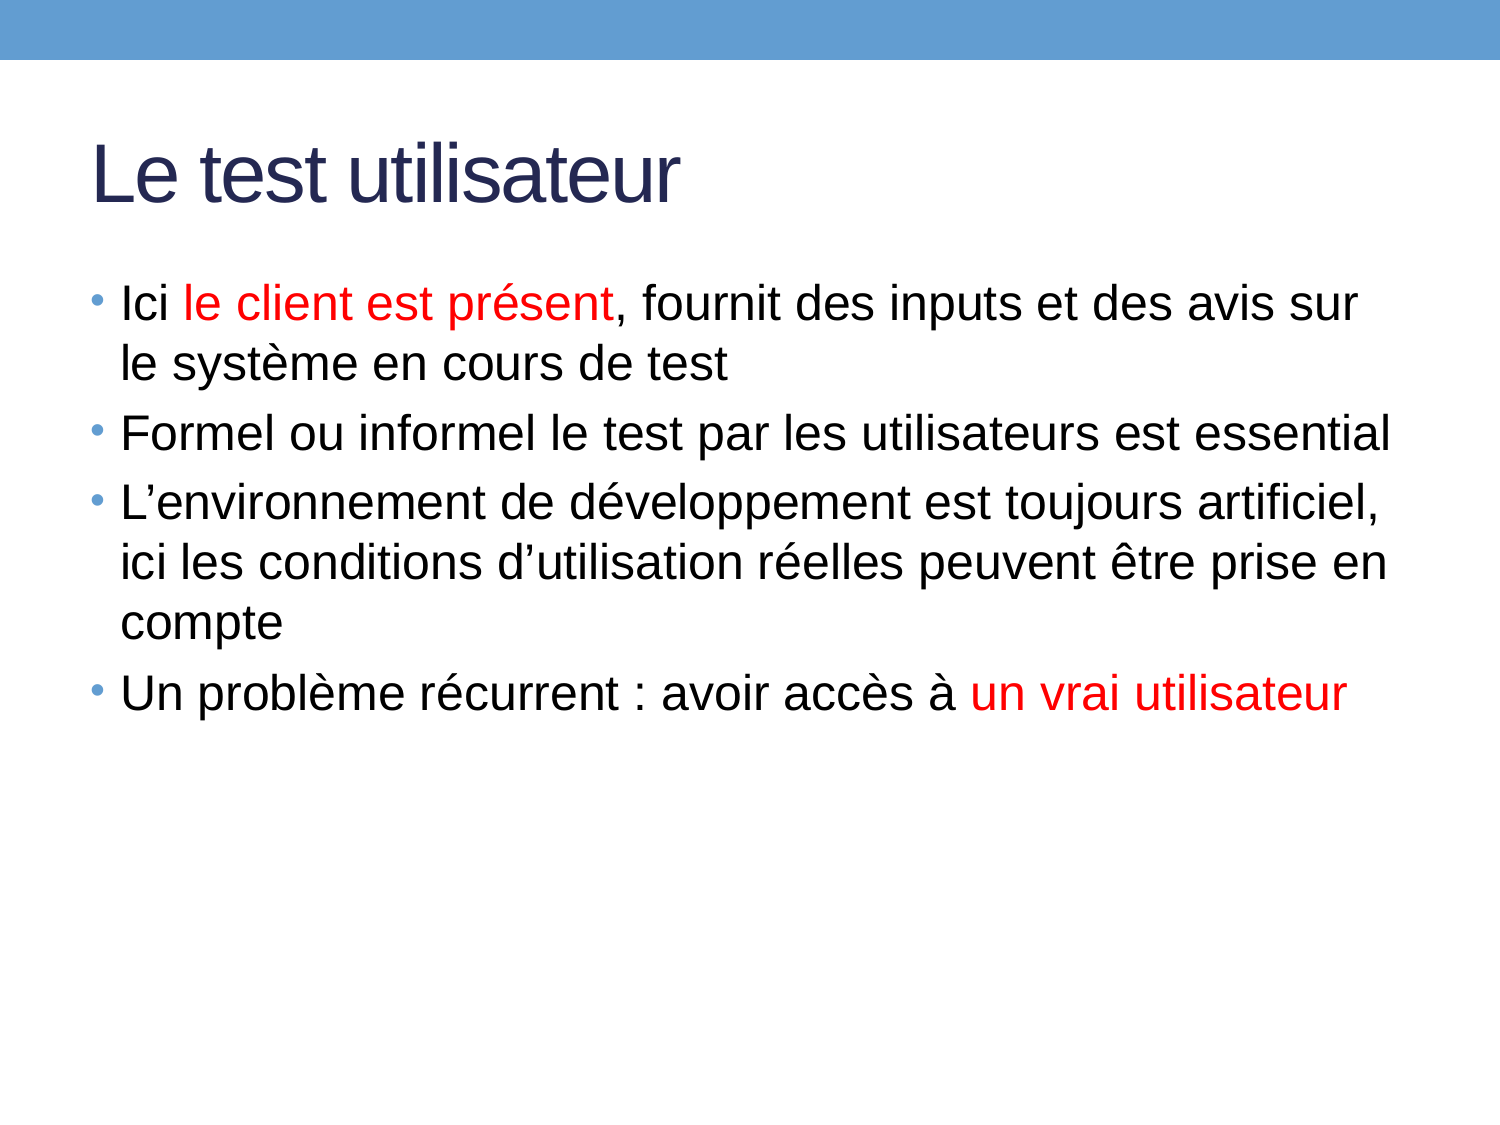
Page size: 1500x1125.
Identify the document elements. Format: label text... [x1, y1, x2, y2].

title Le test utilisateur [75, 87, 1425, 250]
list Ici le client est présent, fournit des inputs et des avis sur le système en cours de test Formel ou informel le test par les utilisateurs est essential L’environnement de développement est toujours artificiel, ici les conditions d’utilisation réelles peuvent être prise en compte Un problème récurrent : avoir accès à un vrai utilisateur [75, 262, 1425, 1063]
